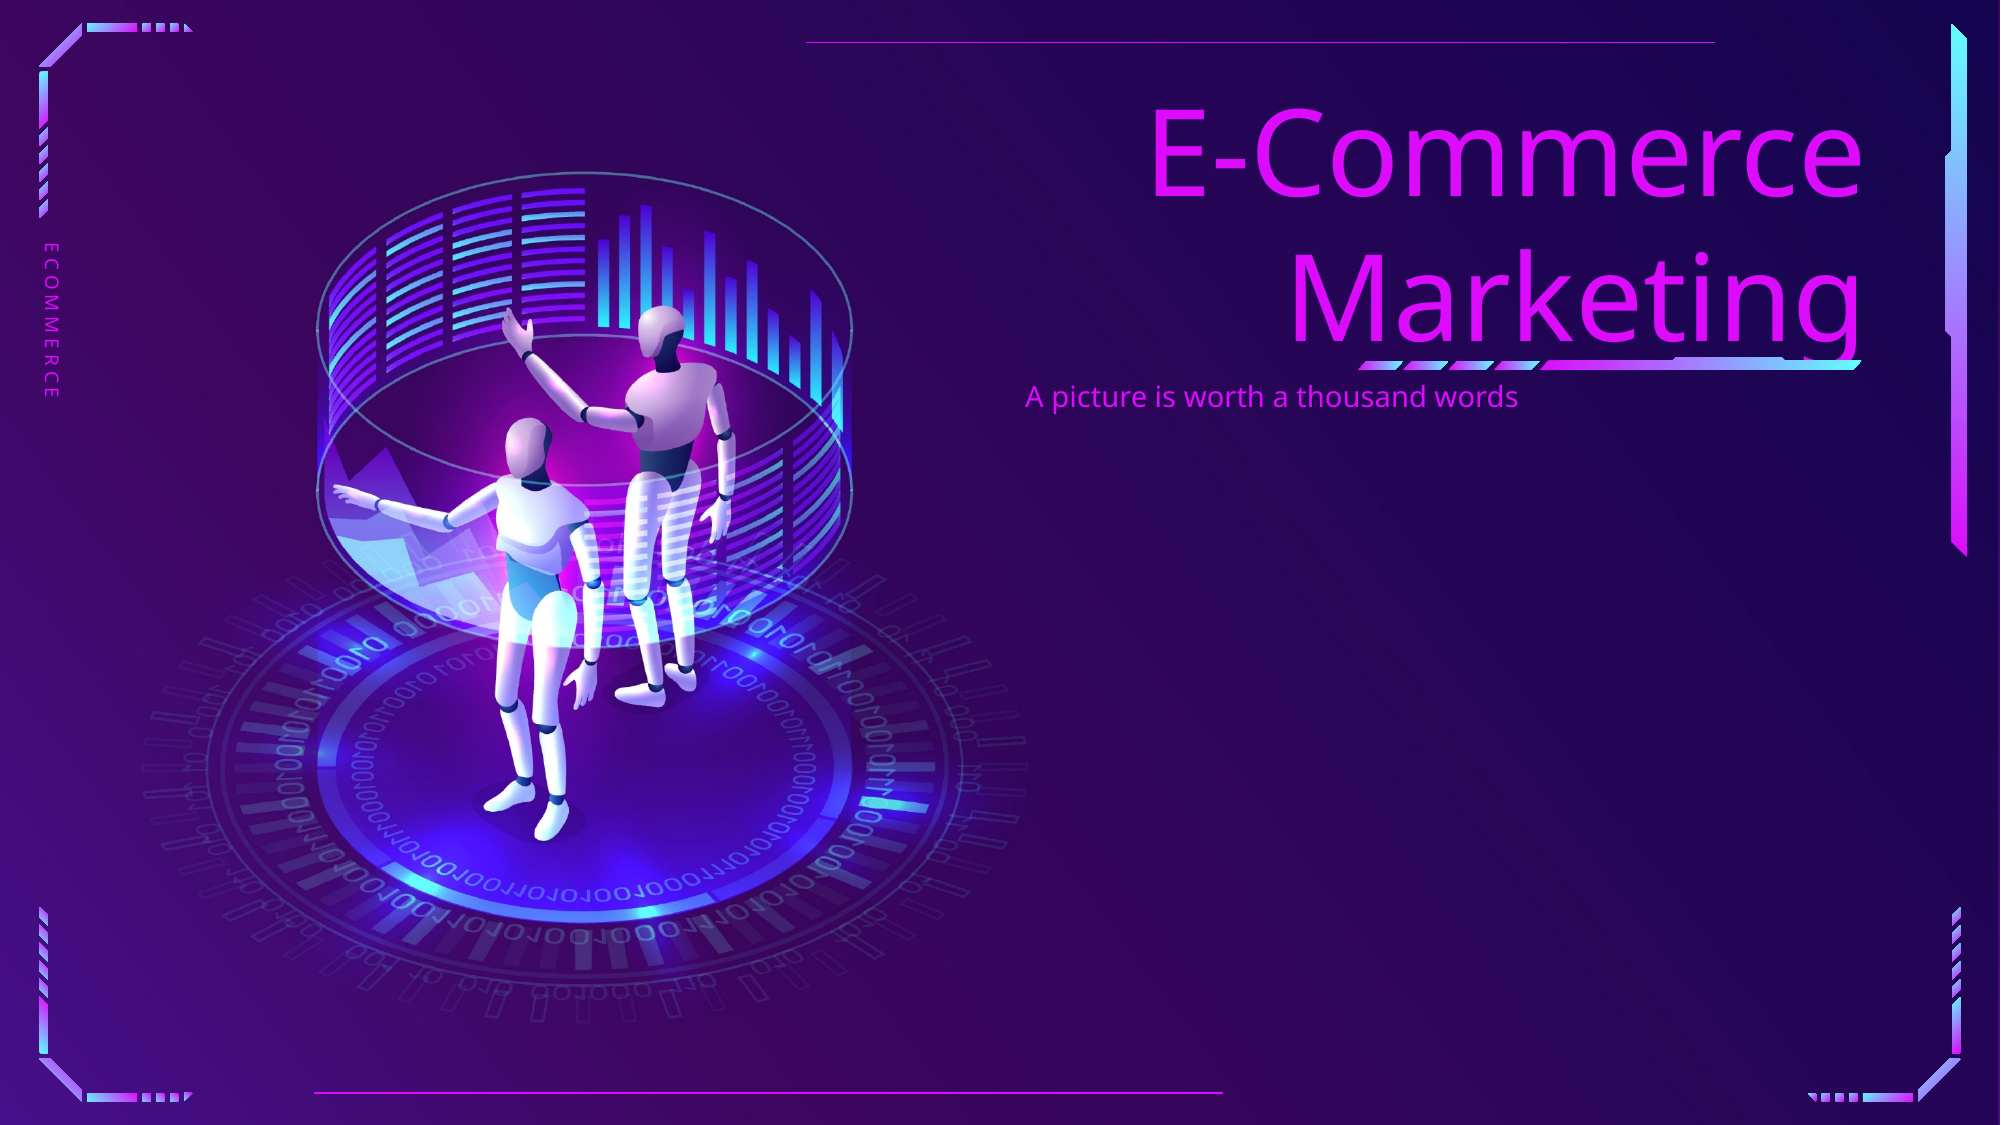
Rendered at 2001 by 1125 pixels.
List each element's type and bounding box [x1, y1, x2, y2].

picture [0, 0, 2000, 1125]
text_box [39, 23, 1968, 1102]
text_box [1357, 356, 1862, 371]
